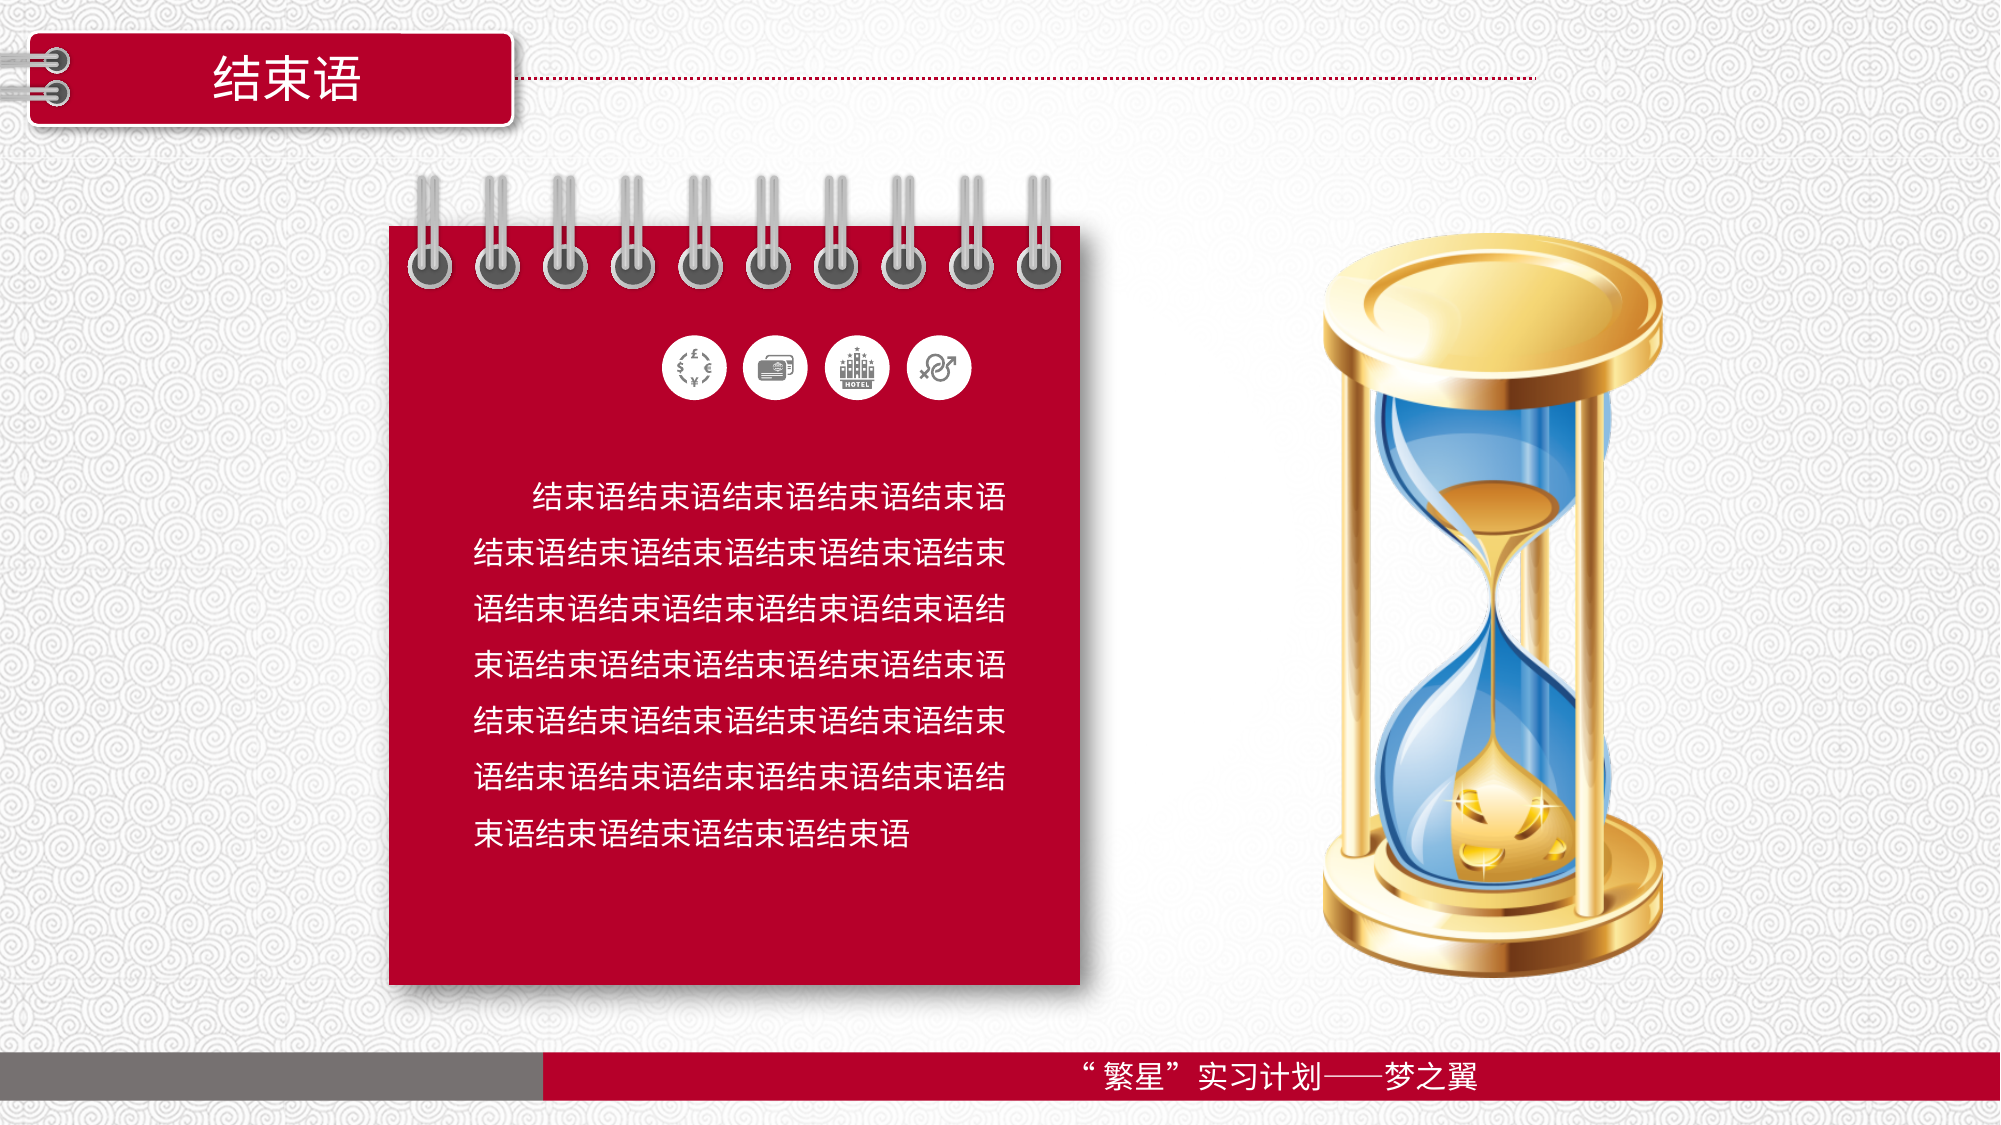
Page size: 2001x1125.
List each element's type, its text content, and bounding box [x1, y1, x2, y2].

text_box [894, 177, 913, 269]
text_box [962, 177, 981, 269]
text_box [623, 177, 641, 269]
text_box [691, 177, 709, 269]
text_box 结束语结束语结束语结束语结束语结束语结束语结束语结束语结束语结束语结束语结束语结束语结束语结束语结束语结束语结束语结束语结束语结束语结束语结束语结束语结束语结束语结束语结束语结束语结束语结束语结束语结束语结束语结束语结束语结束语 [458, 450, 1022, 859]
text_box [555, 177, 573, 269]
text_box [419, 177, 437, 269]
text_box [826, 177, 845, 269]
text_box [661, 335, 727, 401]
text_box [824, 335, 890, 401]
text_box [906, 335, 972, 401]
text_box 结束语 [198, 40, 378, 116]
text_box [758, 177, 777, 269]
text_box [407, 244, 1061, 289]
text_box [487, 177, 505, 269]
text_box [742, 335, 808, 401]
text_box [1030, 177, 1049, 269]
text_box [390, 227, 1079, 984]
picture [1323, 233, 1663, 978]
